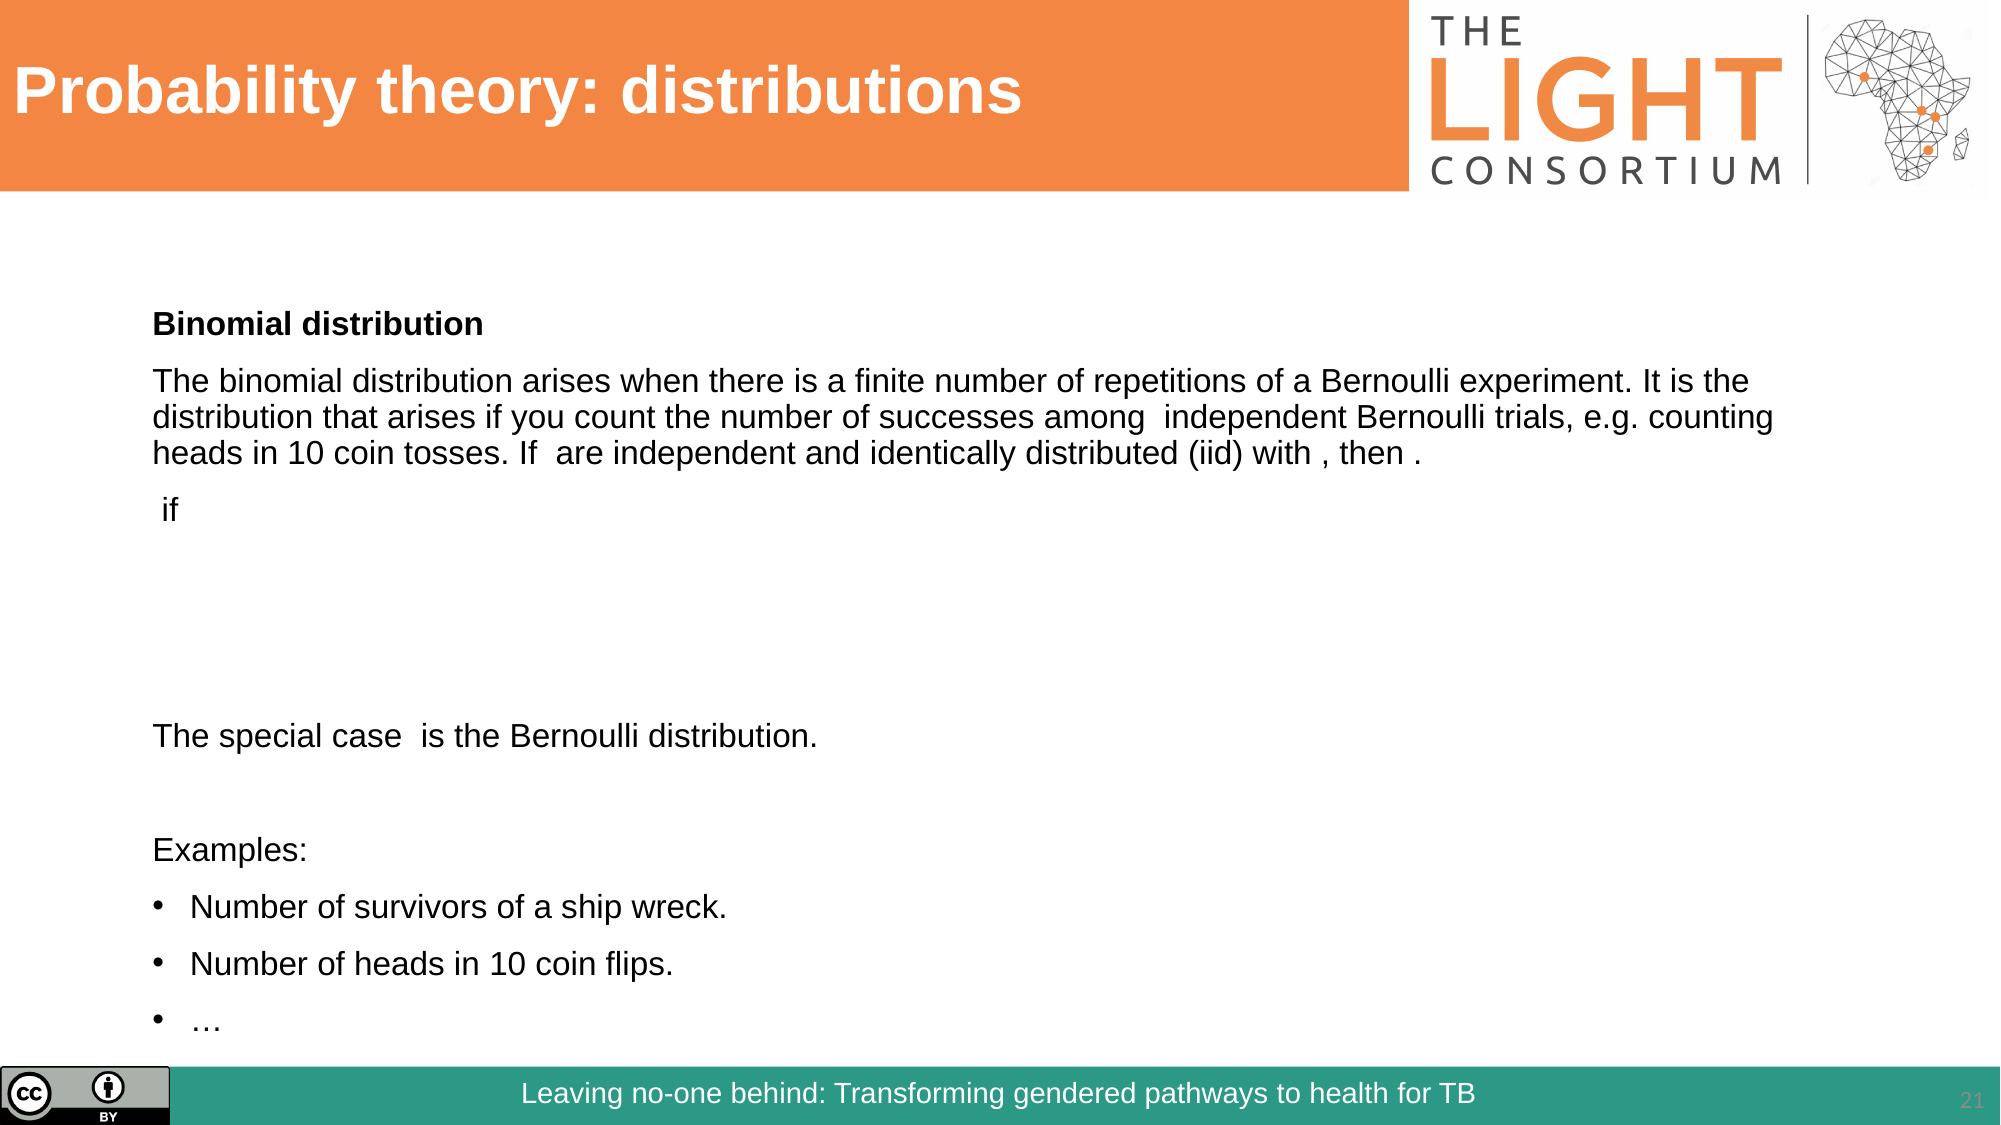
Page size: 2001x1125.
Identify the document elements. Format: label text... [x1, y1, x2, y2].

picture [0, 1066, 170, 1125]
list Binomial distribution The binomial distribution arises when there is a finite number of repetitions of a Bernoulli experiment. It is the distribution that arises if you count the number of successes among independent Bernoulli trials, e.g. counting heads in 10 coin tosses. If are independent and identically distributed (iid) with , then . if The special case is the Bernoulli distribution. Examples: Number of survivors of a ship wreck. Number of heads in 10 coin flips. … [137, 299, 1863, 1066]
picture [1409, 0, 1989, 201]
slide_number 21 [1550, 1073, 2000, 1125]
title Probability theory: distributions [0, 0, 1410, 192]
